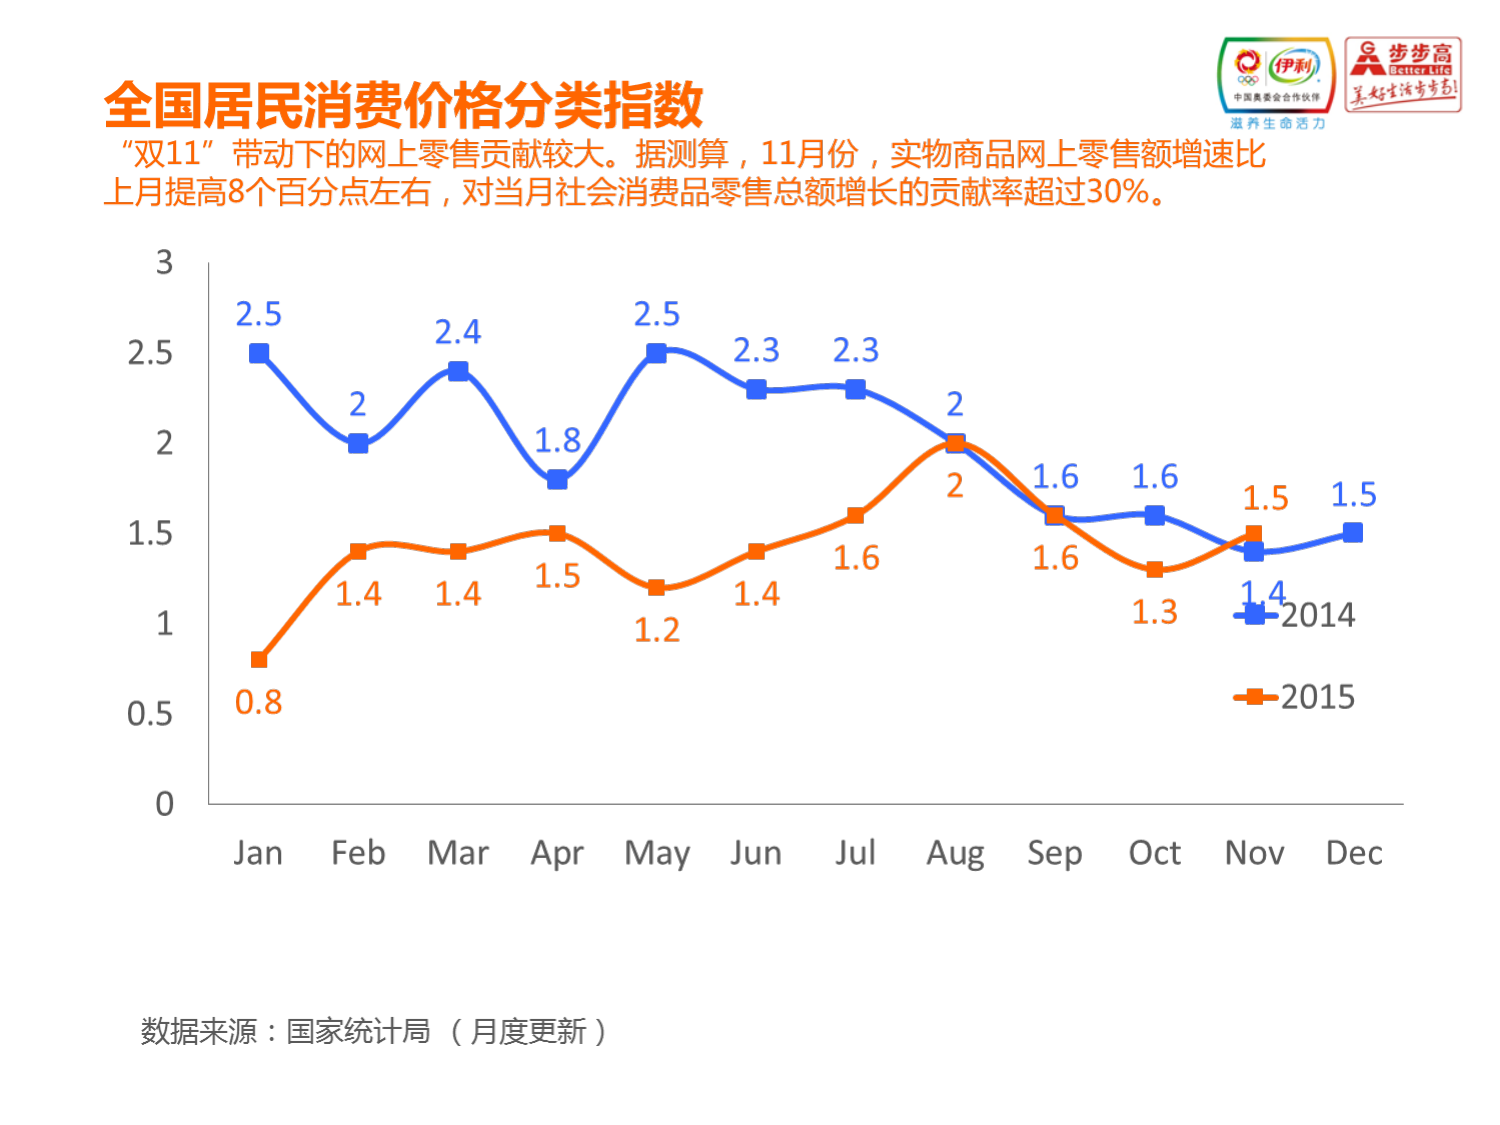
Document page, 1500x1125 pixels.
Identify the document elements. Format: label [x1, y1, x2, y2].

picture [73, 24, 1475, 1066]
